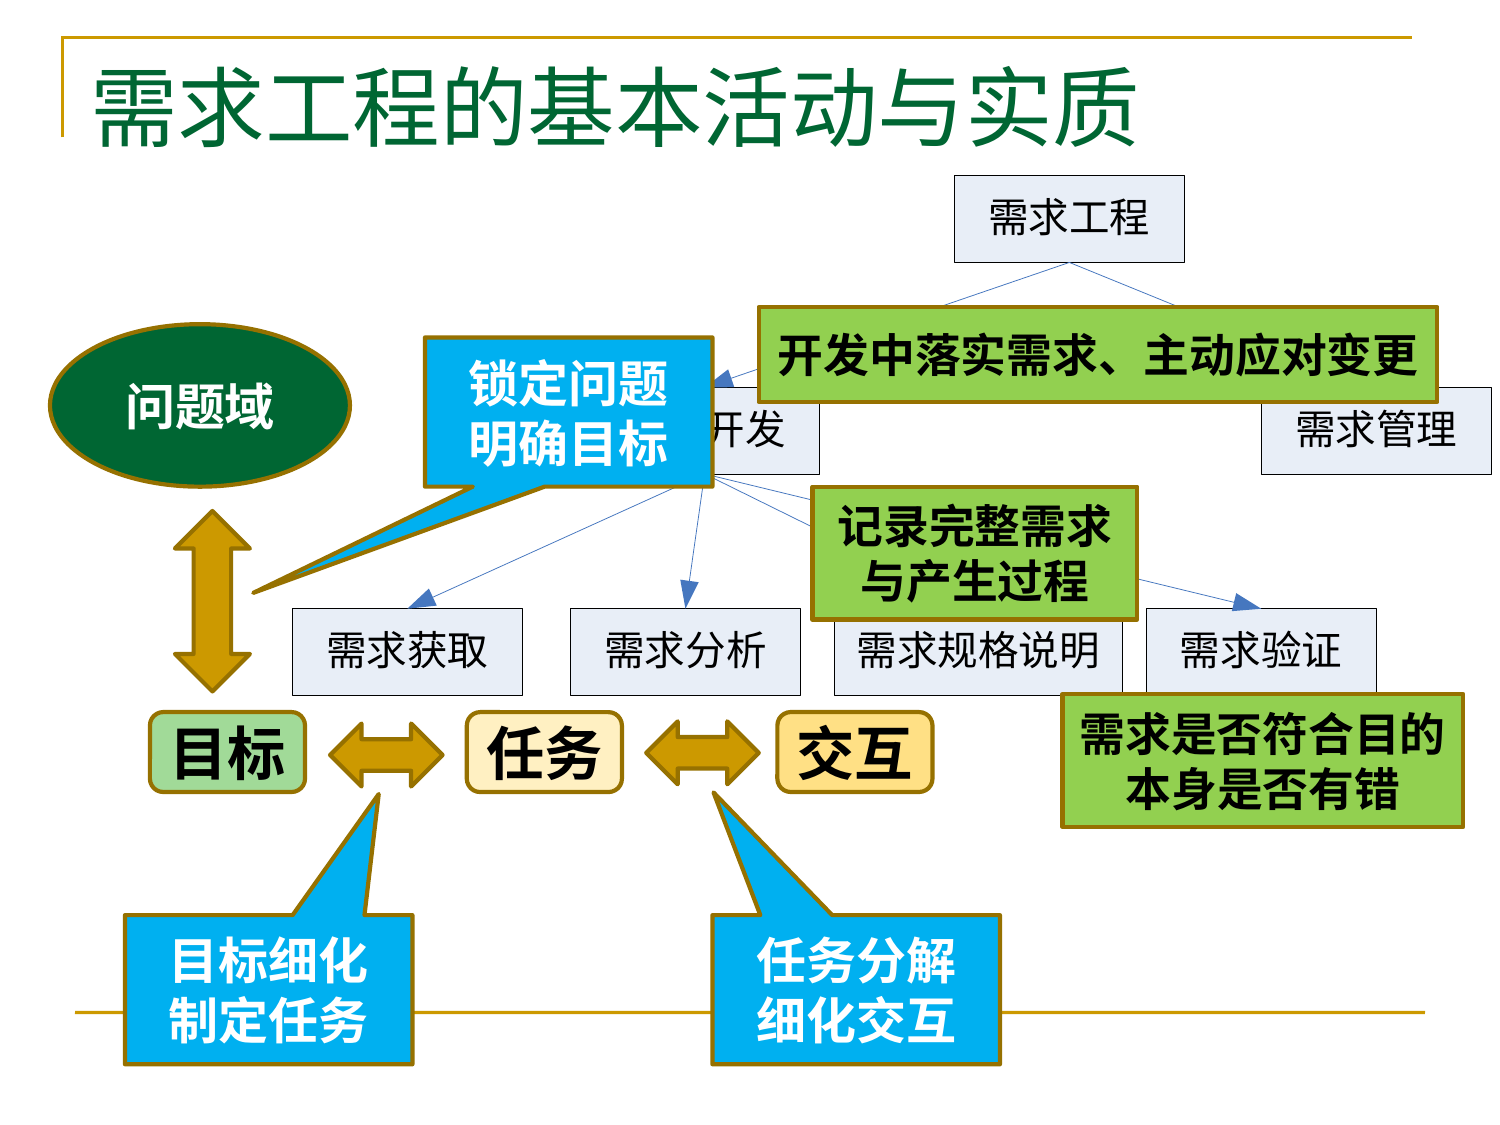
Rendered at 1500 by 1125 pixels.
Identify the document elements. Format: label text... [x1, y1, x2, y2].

text_box [172, 508, 252, 694]
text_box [287, 142, 1500, 730]
text_box 目标 [147, 709, 308, 795]
text_box 任务 [464, 738, 625, 795]
text_box 交互 [775, 738, 935, 795]
text_box [644, 738, 761, 787]
text_box 目标细化 制定任务 [122, 792, 415, 1067]
text_box 需求是否符合目的 本身是否有错 [1060, 738, 1465, 829]
text_box [327, 738, 445, 789]
text_box 问题域 [47, 322, 282, 489]
text_box 任务分解 细化交互 [710, 790, 1003, 1067]
text_box 锁定问题 明确目标 [251, 576, 282, 595]
title 需求工程的基本活动与实质 [75, 45, 1425, 233]
